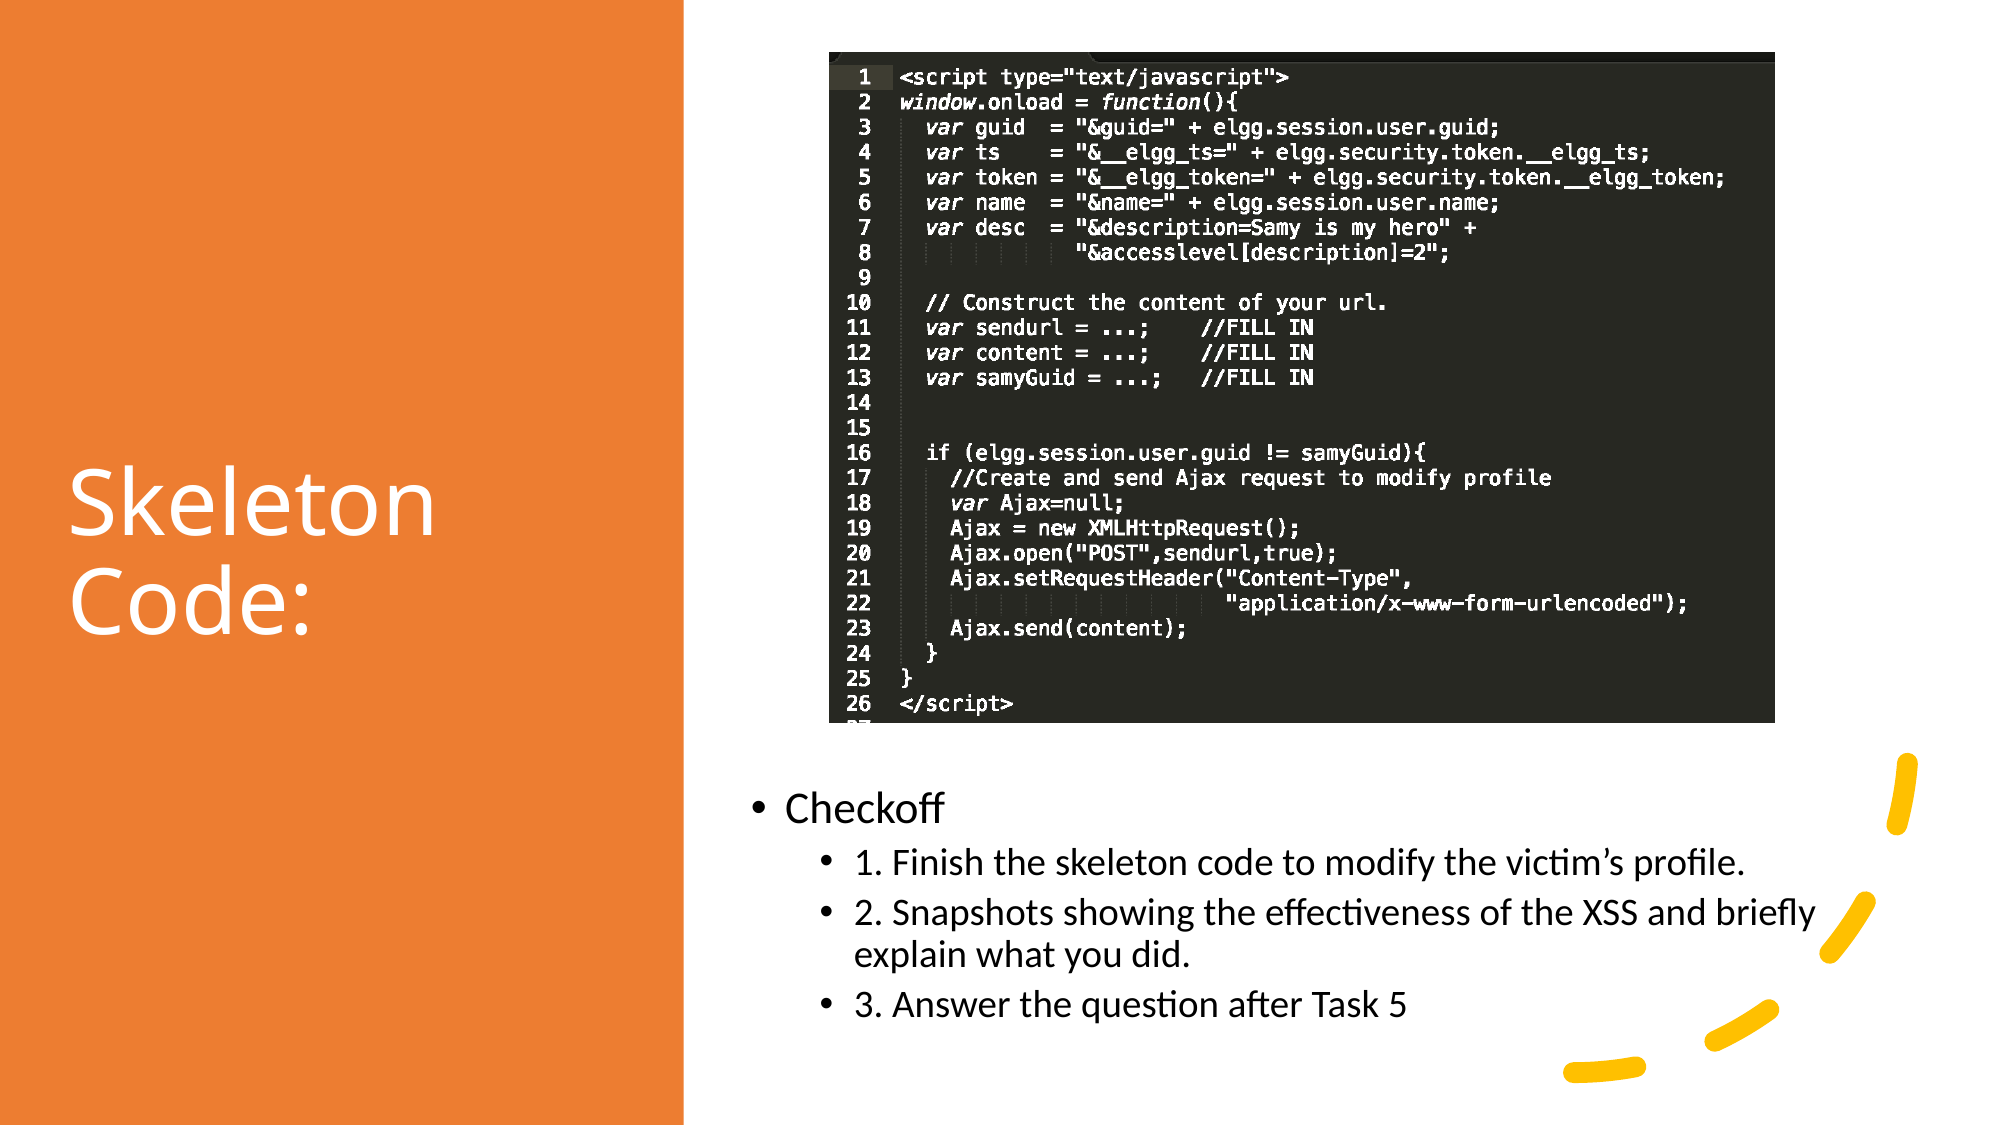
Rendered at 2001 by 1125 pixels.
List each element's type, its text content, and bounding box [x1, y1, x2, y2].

picture [829, 52, 1775, 723]
text_box [0, 0, 685, 1125]
title Skeleton Code: [52, 97, 638, 1014]
text_box [1572, 1036, 1727, 1074]
text_box [1869, 737, 1909, 896]
list Checkoff 1. Finish the skeleton code to modify the victim’s profile. 2. Snapshots showing the effectiveness of the XSS and briefly explain what you did. 3. Answer the question after Task 5 [735, 704, 1869, 1036]
text_box [685, 0, 2000, 1125]
